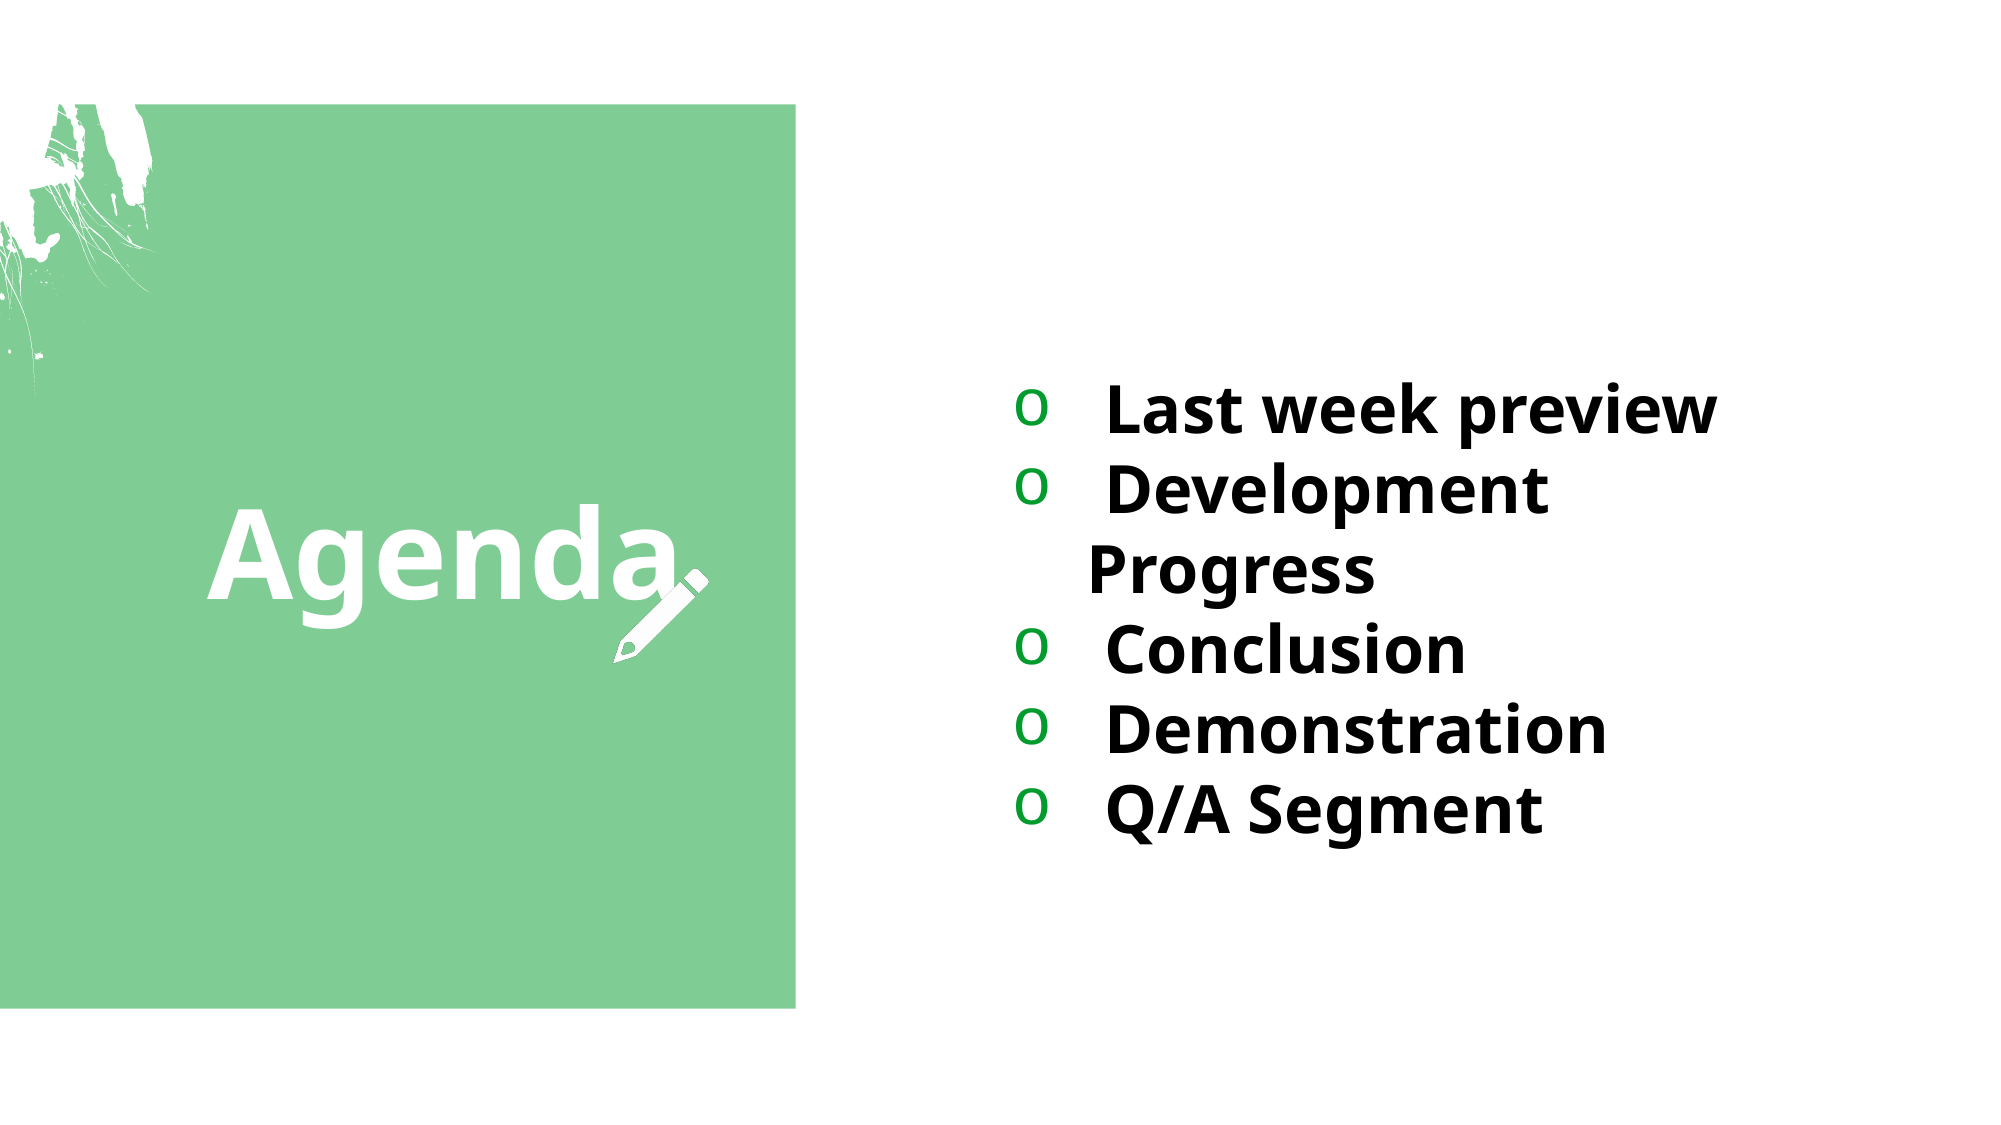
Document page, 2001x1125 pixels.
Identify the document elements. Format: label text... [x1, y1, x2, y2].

picture [603, 559, 718, 673]
text_box Last week preview Development Progress Conclusion Demonstration Q/A Segment [997, 359, 1845, 855]
text_box [0, 104, 796, 1009]
text_box Agenda [192, 467, 725, 632]
